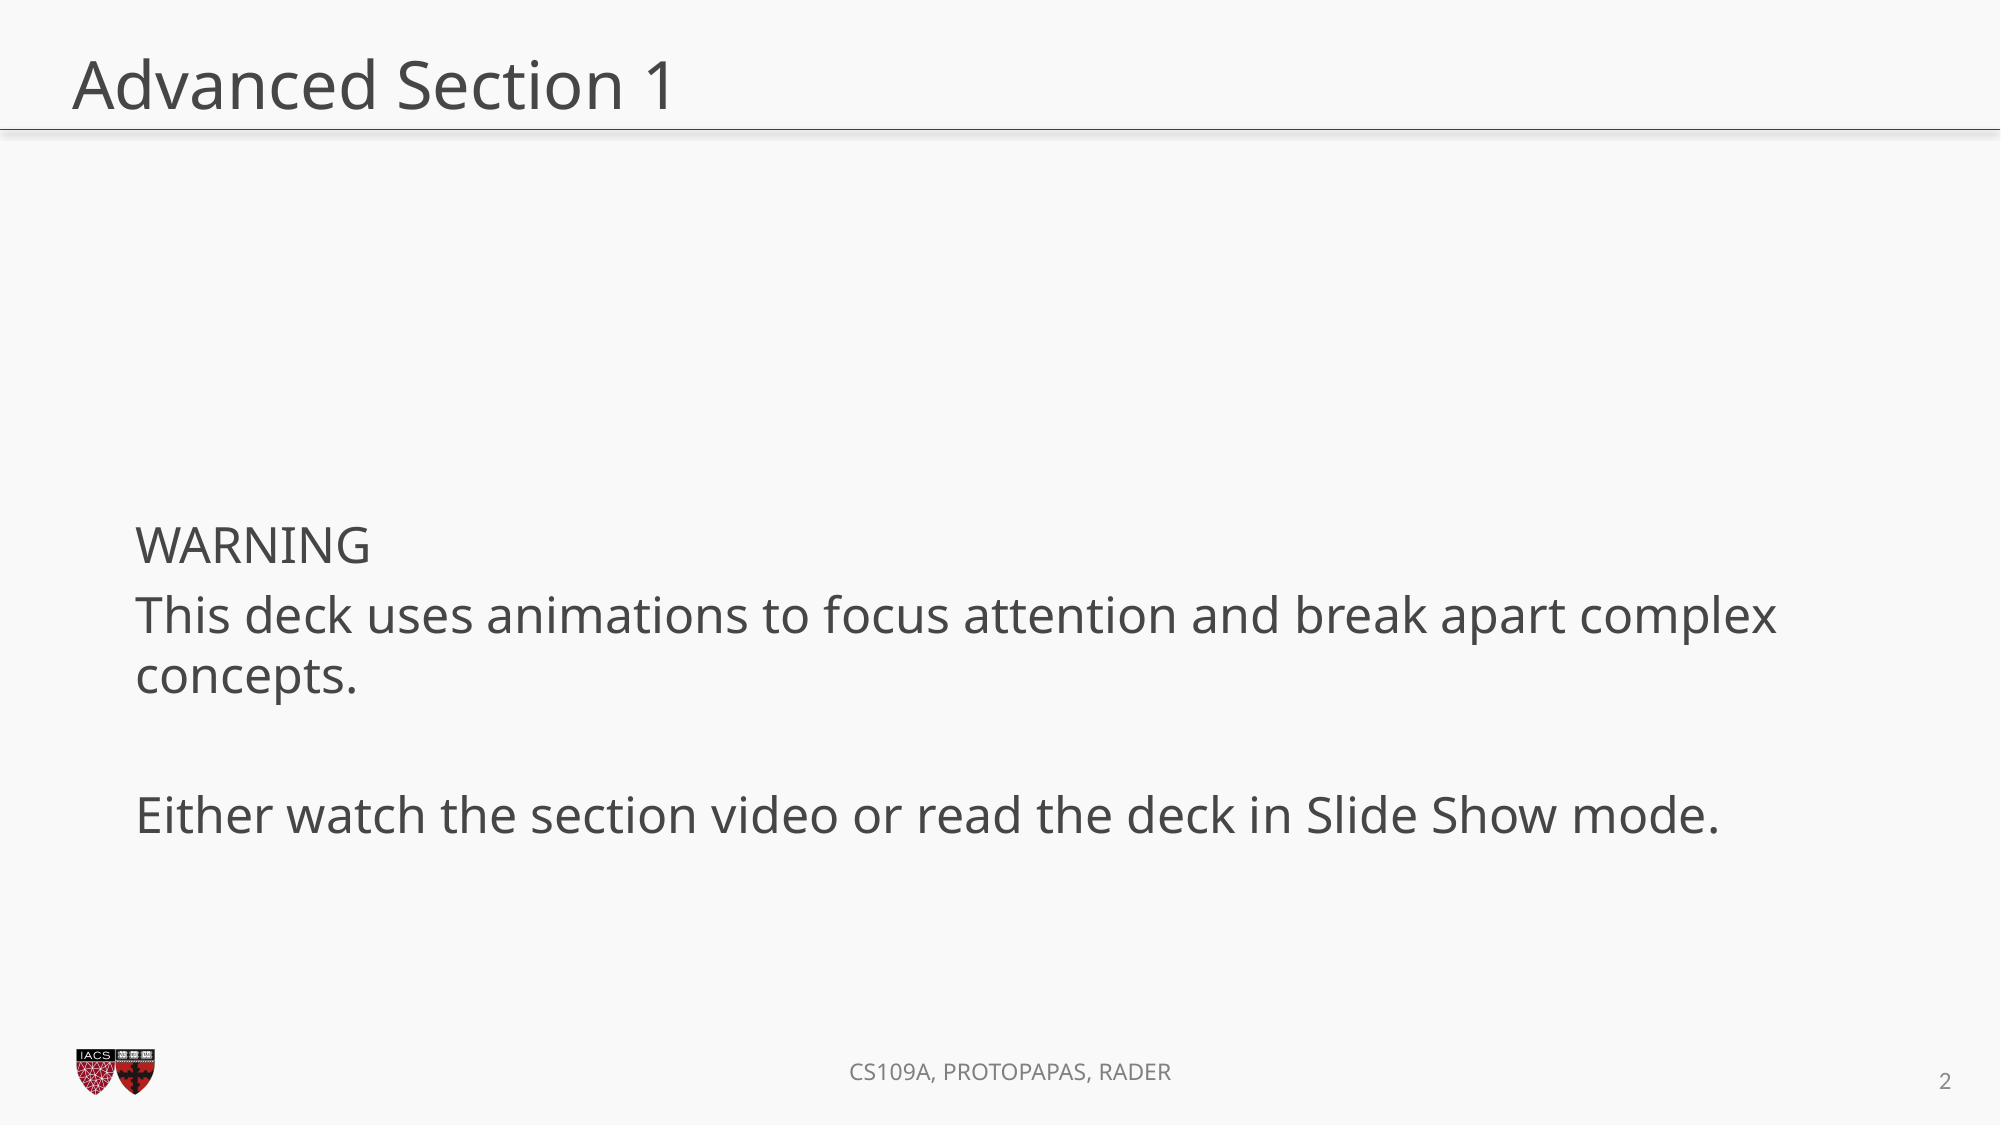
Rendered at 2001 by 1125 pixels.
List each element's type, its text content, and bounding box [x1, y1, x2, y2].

slide_number 2 [1500, 1050, 1967, 1110]
picture [75, 1049, 155, 1095]
list WARNING This deck uses animations to focus attention and break apart complex concepts. Either watch the section video or read the deck in Slide Show mode. [120, 506, 1815, 736]
title Advanced Section 1 [57, 35, 1943, 162]
